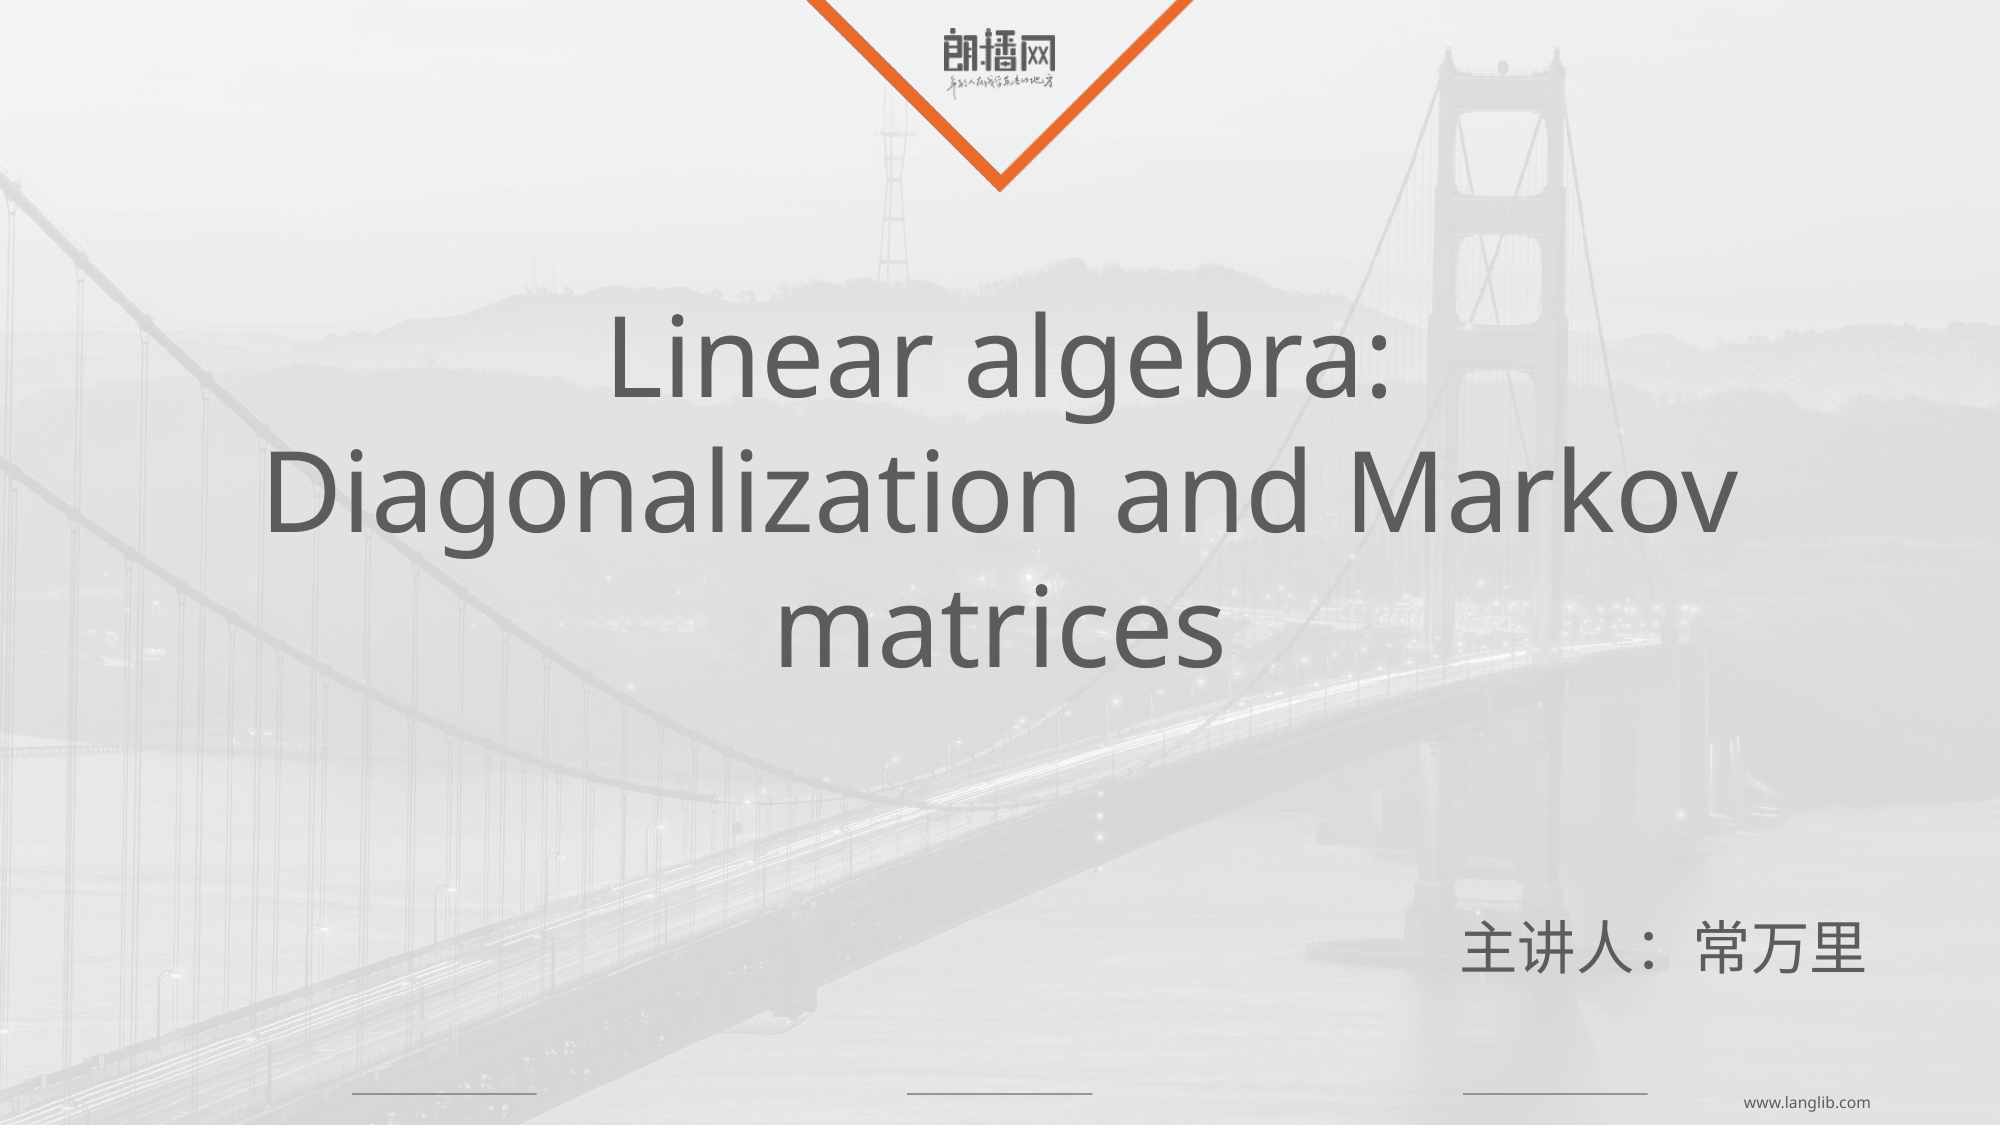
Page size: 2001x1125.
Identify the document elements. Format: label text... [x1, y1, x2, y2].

text_box 主讲人：常万里 [1455, 906, 2000, 986]
text_box Linear algebra: Diagonalization and Markov matrices [140, 280, 1860, 694]
picture [0, 0, 2000, 1125]
